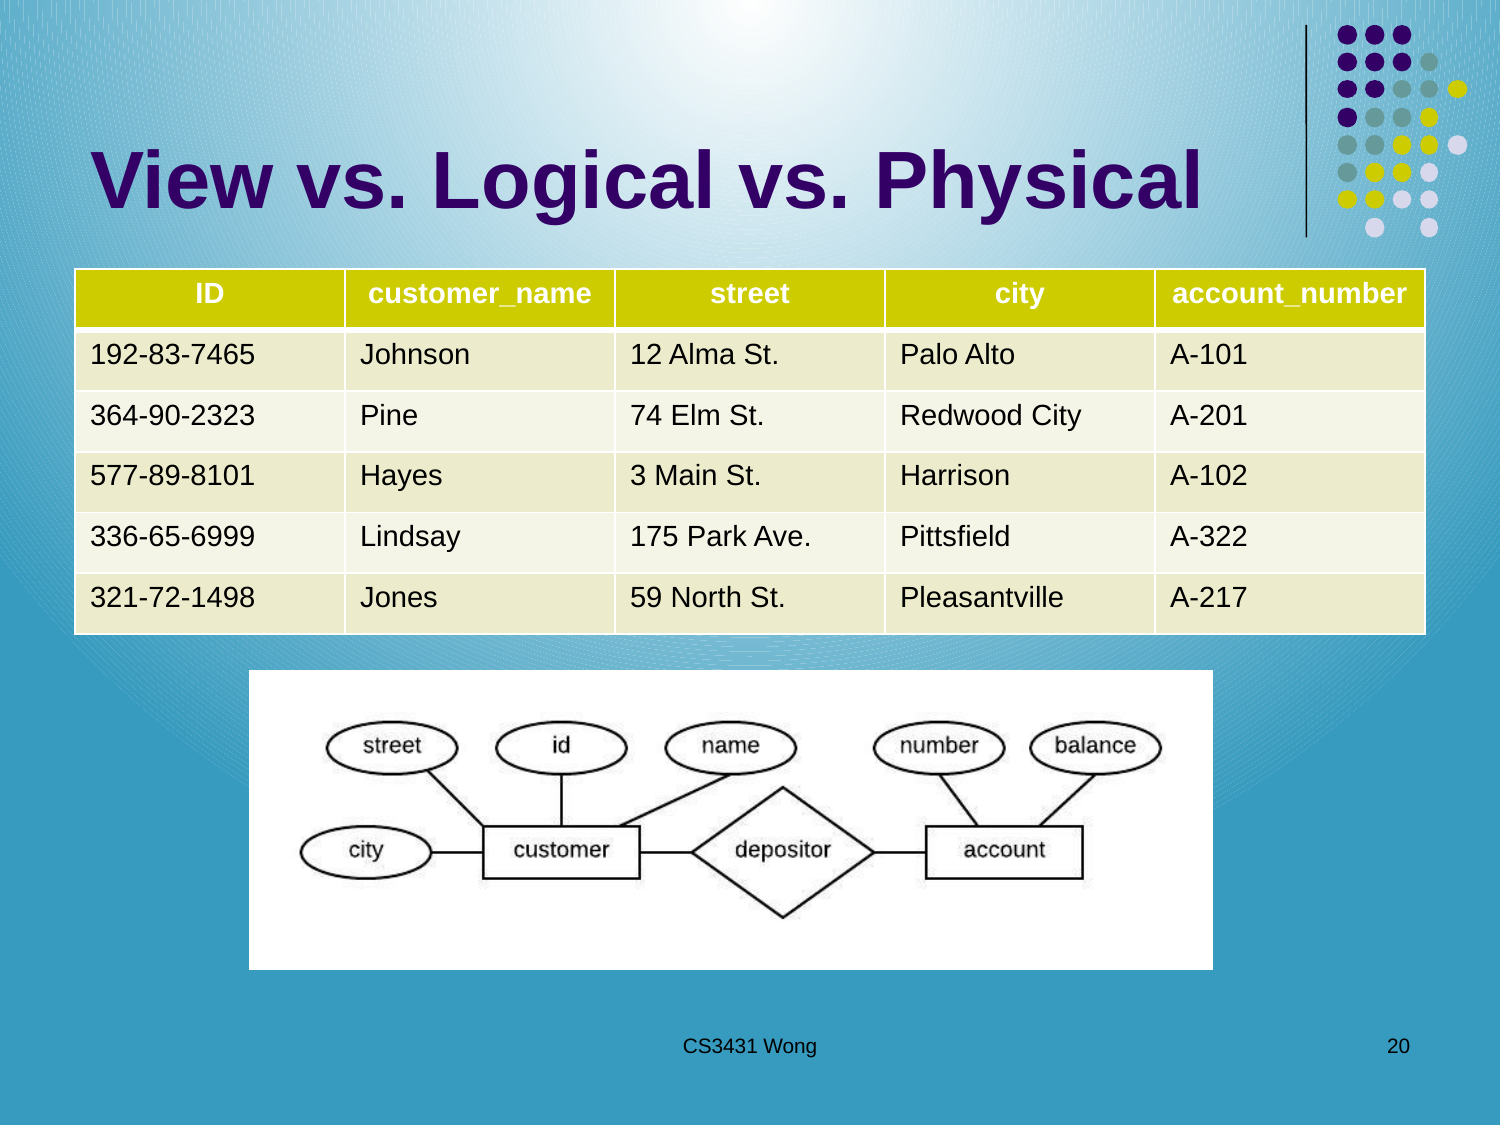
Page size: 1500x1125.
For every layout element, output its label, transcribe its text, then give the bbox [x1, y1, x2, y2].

table_cell A-322 [1156, 513, 1424, 572]
footer CS3431 Wong [512, 1025, 988, 1100]
table_cell 192-83-7465 [76, 333, 344, 390]
slide_number 20 [1074, 1025, 1425, 1100]
table_cell Pleasantville [886, 574, 1154, 633]
table_cell 577-89-8101 [76, 453, 344, 512]
table_cell Redwood City [886, 392, 1154, 451]
table_cell Palo Alto [886, 333, 1154, 390]
table_cell Lindsay [346, 513, 614, 572]
table_cell 336-65-6999 [76, 513, 344, 572]
table_cell 175 Park Ave. [616, 513, 884, 572]
table_header customer_name [346, 270, 614, 327]
table_cell Pittsfield [886, 513, 1154, 572]
table_cell Hayes [346, 453, 614, 512]
picture [249, 670, 1213, 971]
table_cell Pine [346, 392, 614, 451]
table_cell Jones [346, 574, 614, 633]
table_header street [616, 270, 884, 327]
table_cell 59 North St. [616, 574, 884, 633]
table_cell Harrison [886, 453, 1154, 512]
table_cell A-101 [1156, 333, 1424, 390]
table_cell Johnson [346, 333, 614, 390]
table_header account_number [1156, 270, 1424, 327]
table_cell 12 Alma St. [616, 333, 884, 390]
table_header city [886, 270, 1154, 327]
table_cell 364-90-2323 [76, 392, 344, 451]
table_cell 74 Elm St. [616, 392, 884, 451]
title View vs. Logical vs. Physical [75, 20, 1313, 233]
table_cell A-201 [1156, 392, 1424, 451]
table_cell A-102 [1156, 453, 1424, 512]
table_cell A-217 [1156, 574, 1424, 633]
table_cell 3 Main St. [616, 453, 884, 512]
table_cell 321-72-1498 [76, 574, 344, 633]
table_header ID [76, 270, 344, 327]
